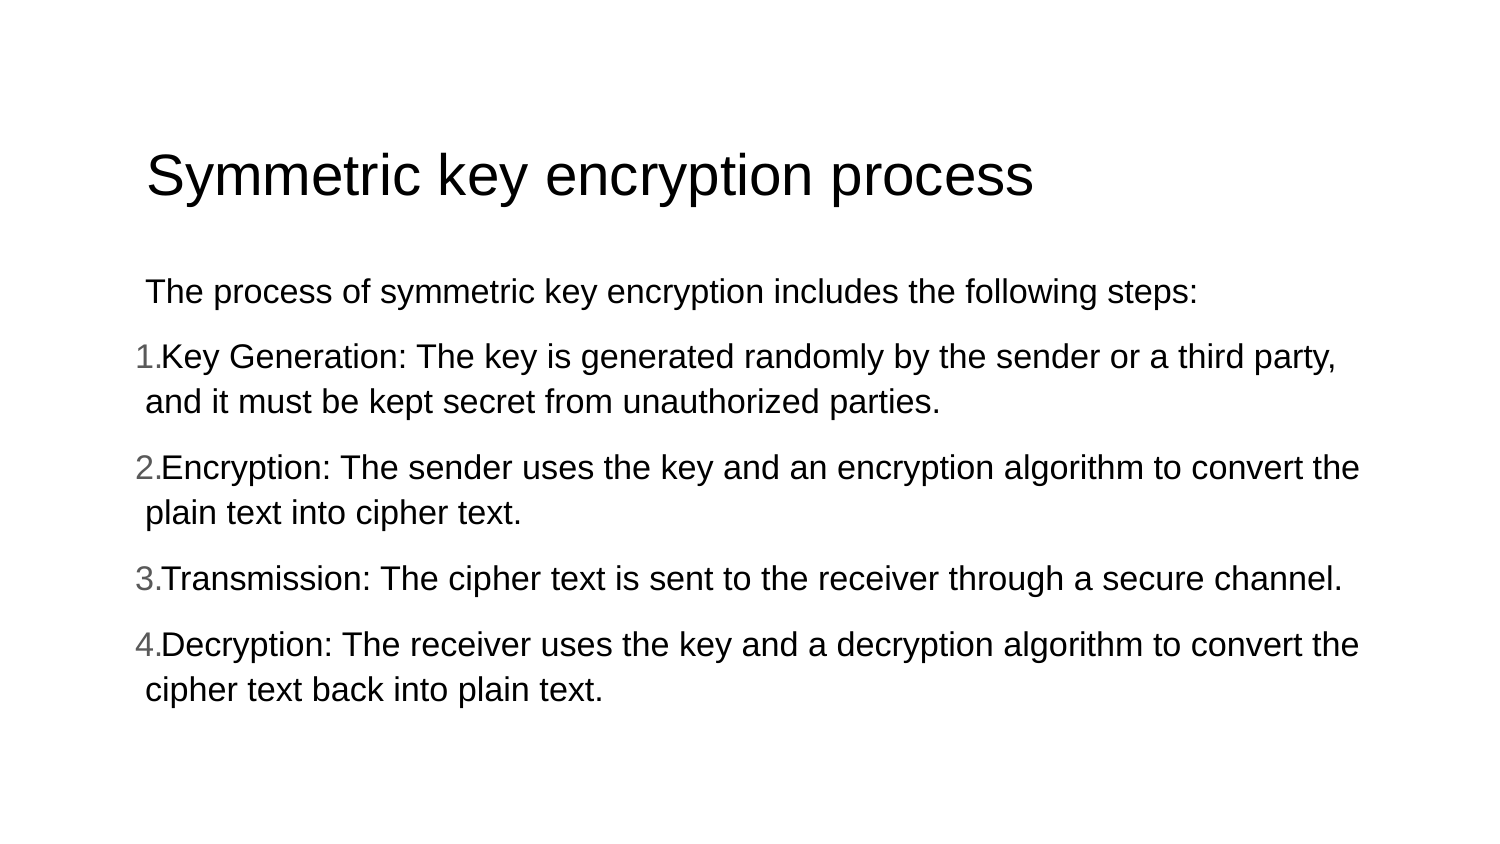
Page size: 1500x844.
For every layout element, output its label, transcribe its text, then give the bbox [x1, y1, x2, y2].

title Symmetric key encryption process [135, 35, 1373, 214]
list The process of symmetric key encryption includes the following steps: Key Generation: The key is generated randomly by the sender or a third party, and it must be kept secret from unauthorized parties. Encryption: The sender uses the key and an encryption algorithm to convert the plain text into cipher text. Transmission: The cipher text is sent to the receiver through a secure channel. Decryption: The receiver uses the key and a decryption algorithm to convert the cipher text back into plain text. [135, 259, 1373, 723]
